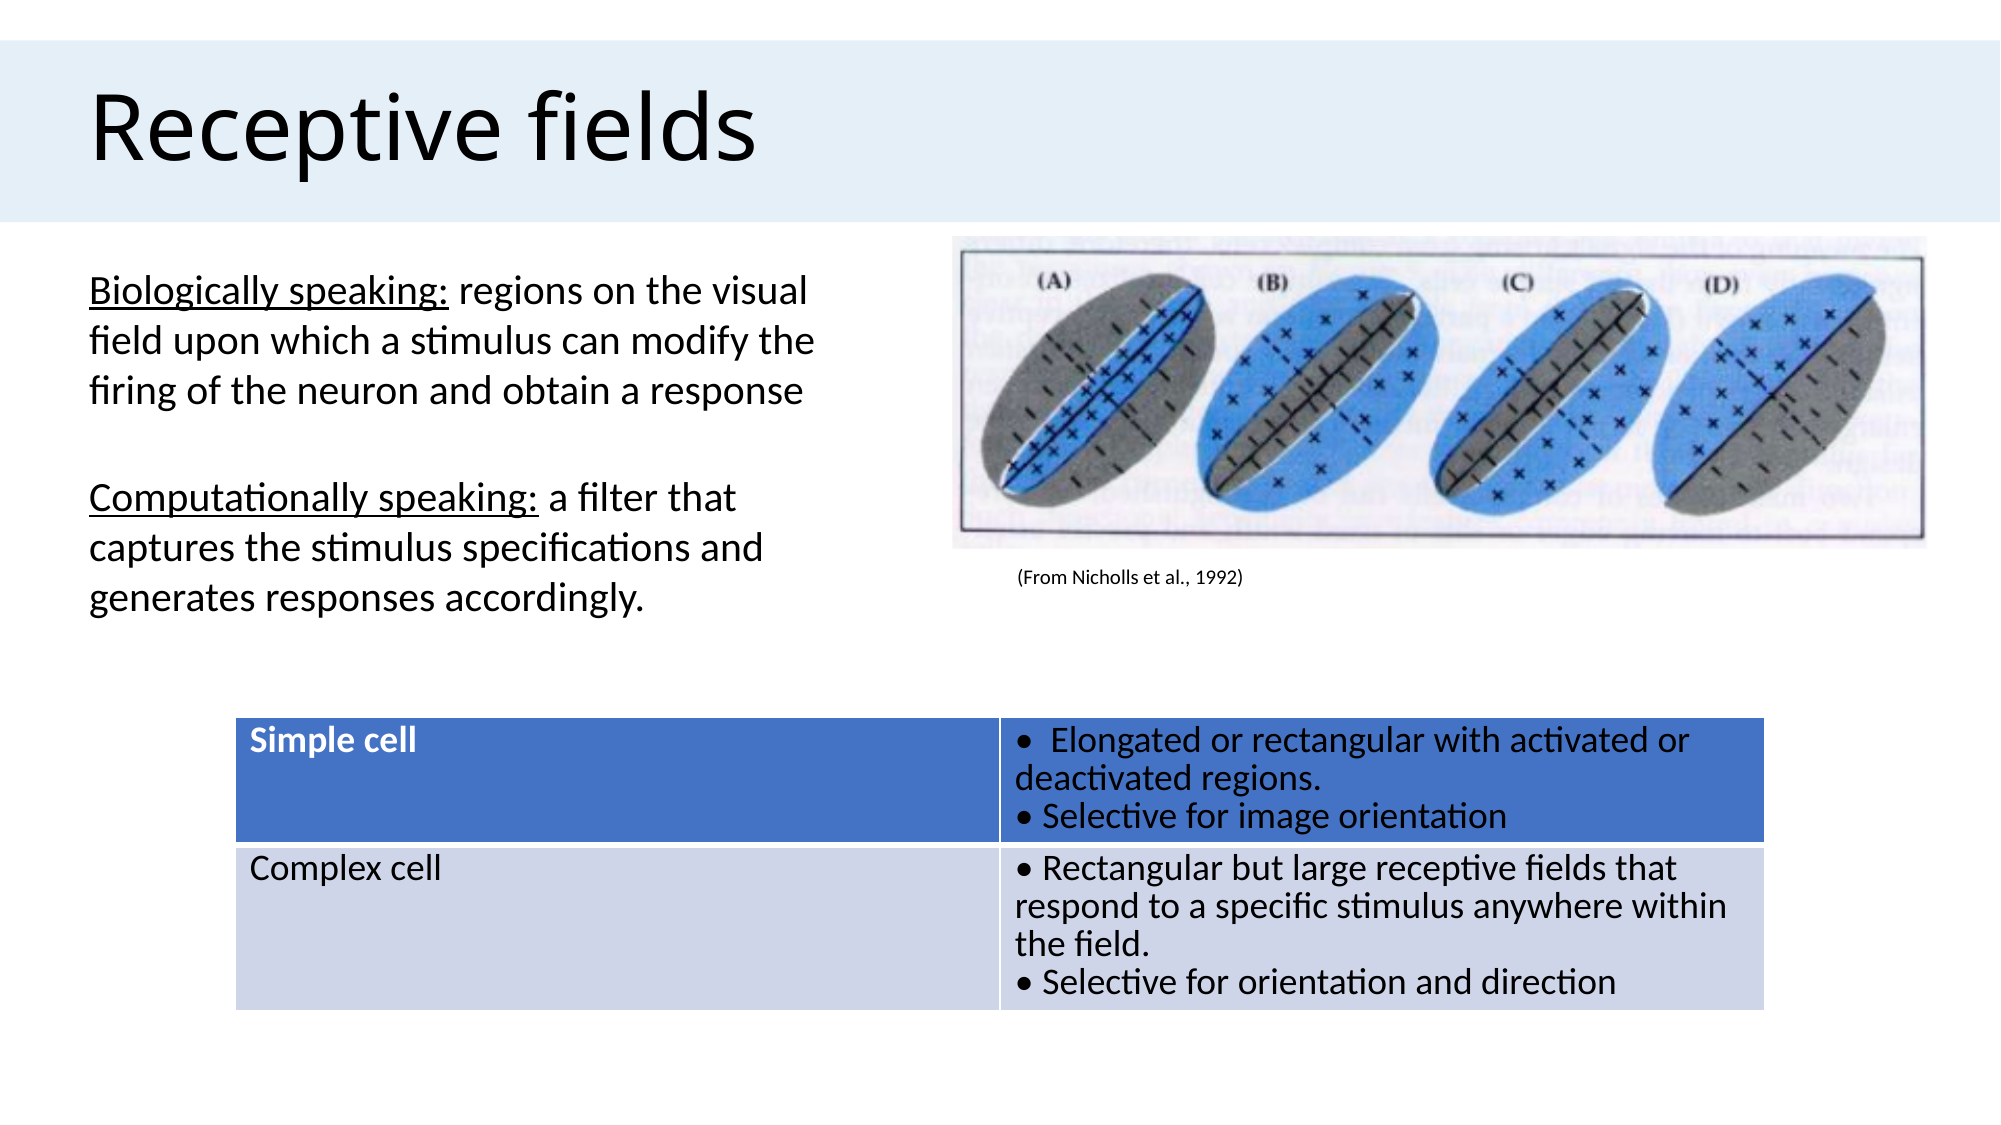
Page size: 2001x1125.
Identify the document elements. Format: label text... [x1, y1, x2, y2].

text_box Computationally speaking: a filter that captures the stimulus specifications and generates responses accordingly. [74, 462, 888, 628]
table_header • Elongated or rectangular with activated or deactivated regions. • Selective for image orientation [1001, 718, 1764, 842]
table_cell • Rectangular but large receptive fields that respond to a specific stimulus anywhere within the field. • Selective for orientation and direction [1001, 848, 1764, 1010]
title Receptive fields [0, 40, 2000, 223]
text_box (From Nicholls et al., 1992) [1002, 566, 1392, 596]
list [952, 236, 1953, 566]
table_header Simple cell [236, 718, 999, 842]
table_cell Complex cell [236, 848, 999, 1010]
text_box Biologically speaking: regions on the visual field upon which a stimulus can modify the firing of the neuron and obtain a response [74, 255, 888, 421]
